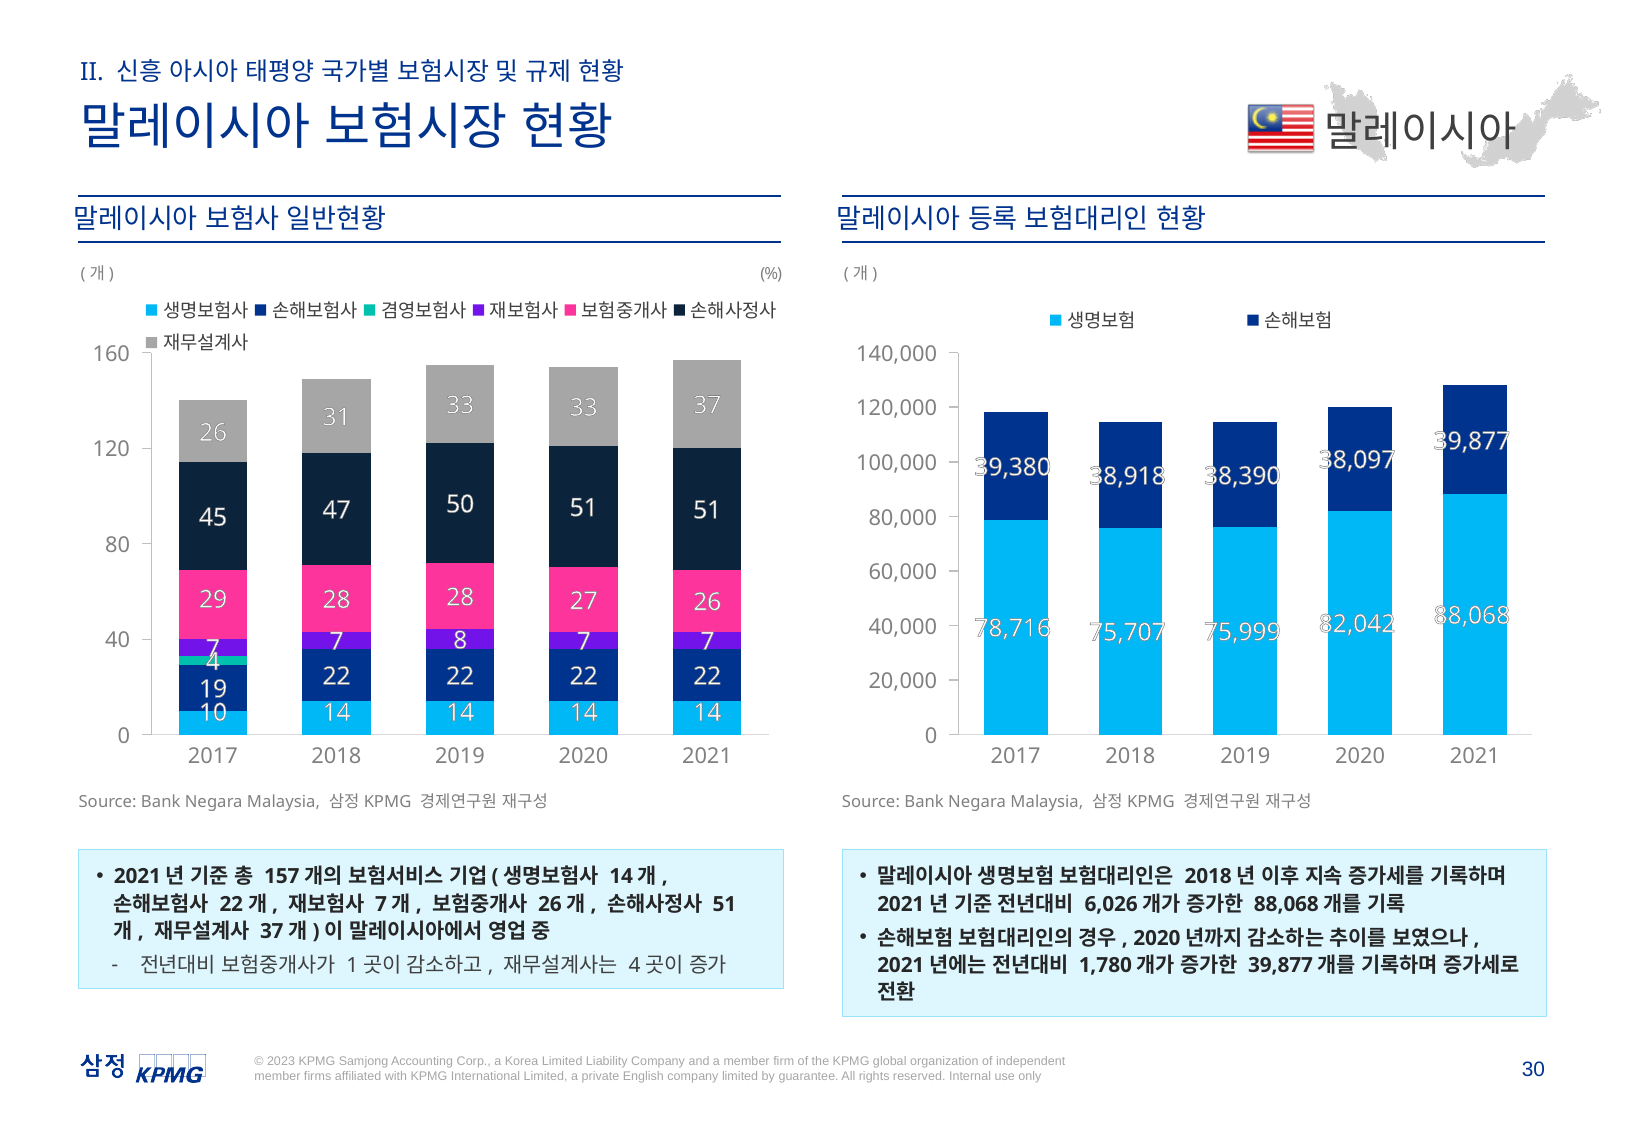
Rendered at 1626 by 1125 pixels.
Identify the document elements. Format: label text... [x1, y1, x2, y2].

text_box 2021년 기준 총 157개의 보험서비스 기업(생명보험사 14개, 손해보험사 22개, 재보험사 7개, 보험중개사 26개, 손해사정사 51개, 재무설계사 37개)이 말레이시아에서 영업 중 전년대비 보험중개사가 1곳이 감소하고, 재무설계사는 4곳이 증가 [78, 848, 783, 989]
list 말레이시아 보험시장 현황 [80, 101, 1241, 155]
picture [80, 1054, 206, 1083]
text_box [78, 196, 784, 781]
list II. 신흥 아시아 태평양 국가별 보험시장 및 규제 현황 [80, 54, 1545, 85]
text_box Source: Bank Negara Malaysia, 삼정KPMG 경제연구원 재구성 [78, 788, 783, 811]
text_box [841, 196, 1547, 1017]
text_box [1246, 74, 1602, 168]
